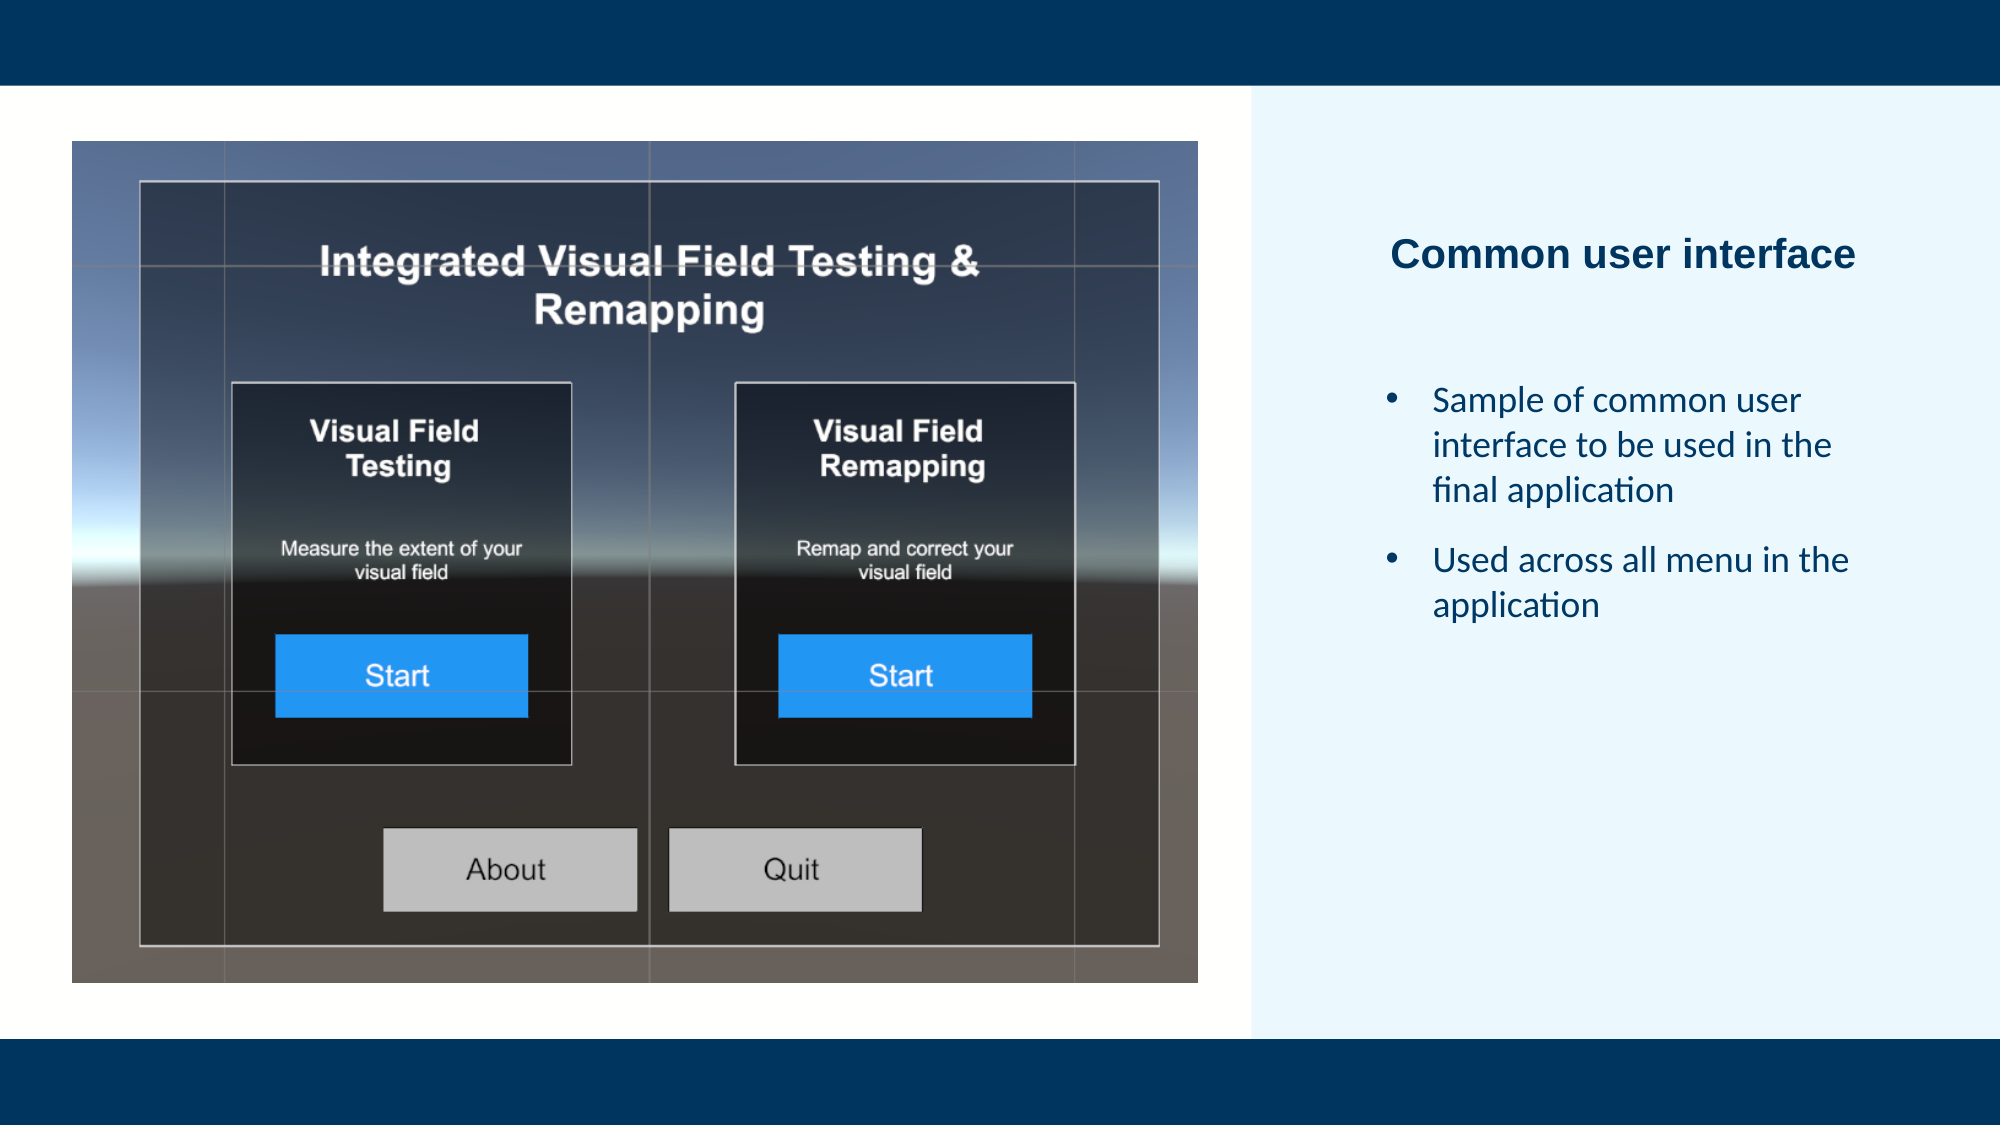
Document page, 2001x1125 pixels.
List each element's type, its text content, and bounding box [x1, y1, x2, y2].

text_box Common user interface [1375, 219, 1898, 285]
text_box Sample of common user interface to be used in the final application Used across all menu in the application [1370, 367, 1871, 703]
text_box [0, 0, 2000, 87]
picture [72, 141, 1198, 983]
text_box [1250, 87, 2000, 1038]
text_box [0, 1038, 2000, 1125]
